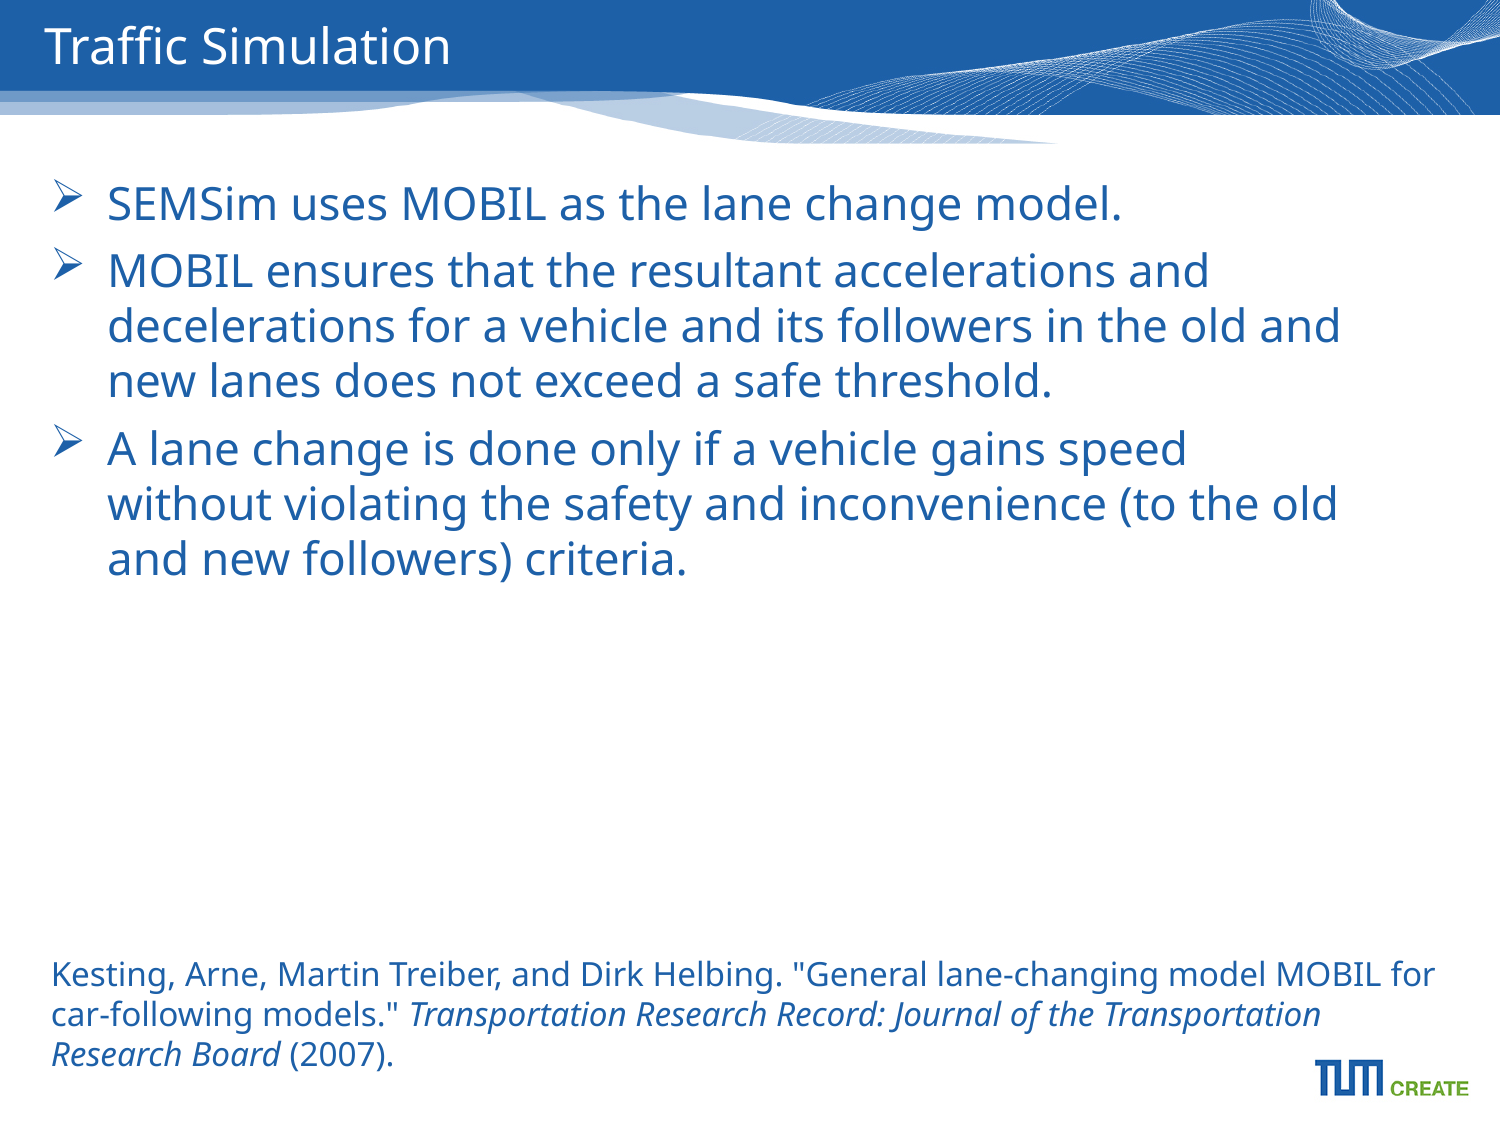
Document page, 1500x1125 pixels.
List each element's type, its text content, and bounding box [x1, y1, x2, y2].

text_box Kesting, Arne, Martin Treiber, and Dirk Helbing. "General lane-changing model MOBIL for car-following models." Transportation Research Record: Journal of the Transportation Research Board (2007). [36, 945, 1478, 1081]
title Traffic Simulation [29, 7, 1380, 79]
picture [0, 0, 1500, 1125]
text_box SEMSim uses MOBIL as the lane change model. MOBIL ensures that the resultant accelerations and decelerations for a vehicle and its followers in the old and new lanes does not exceed a safe threshold. A lane change is done only if a vehicle gains speed without violating the safety and inconvenience (to the old and new followers) criteria. [36, 167, 1371, 592]
